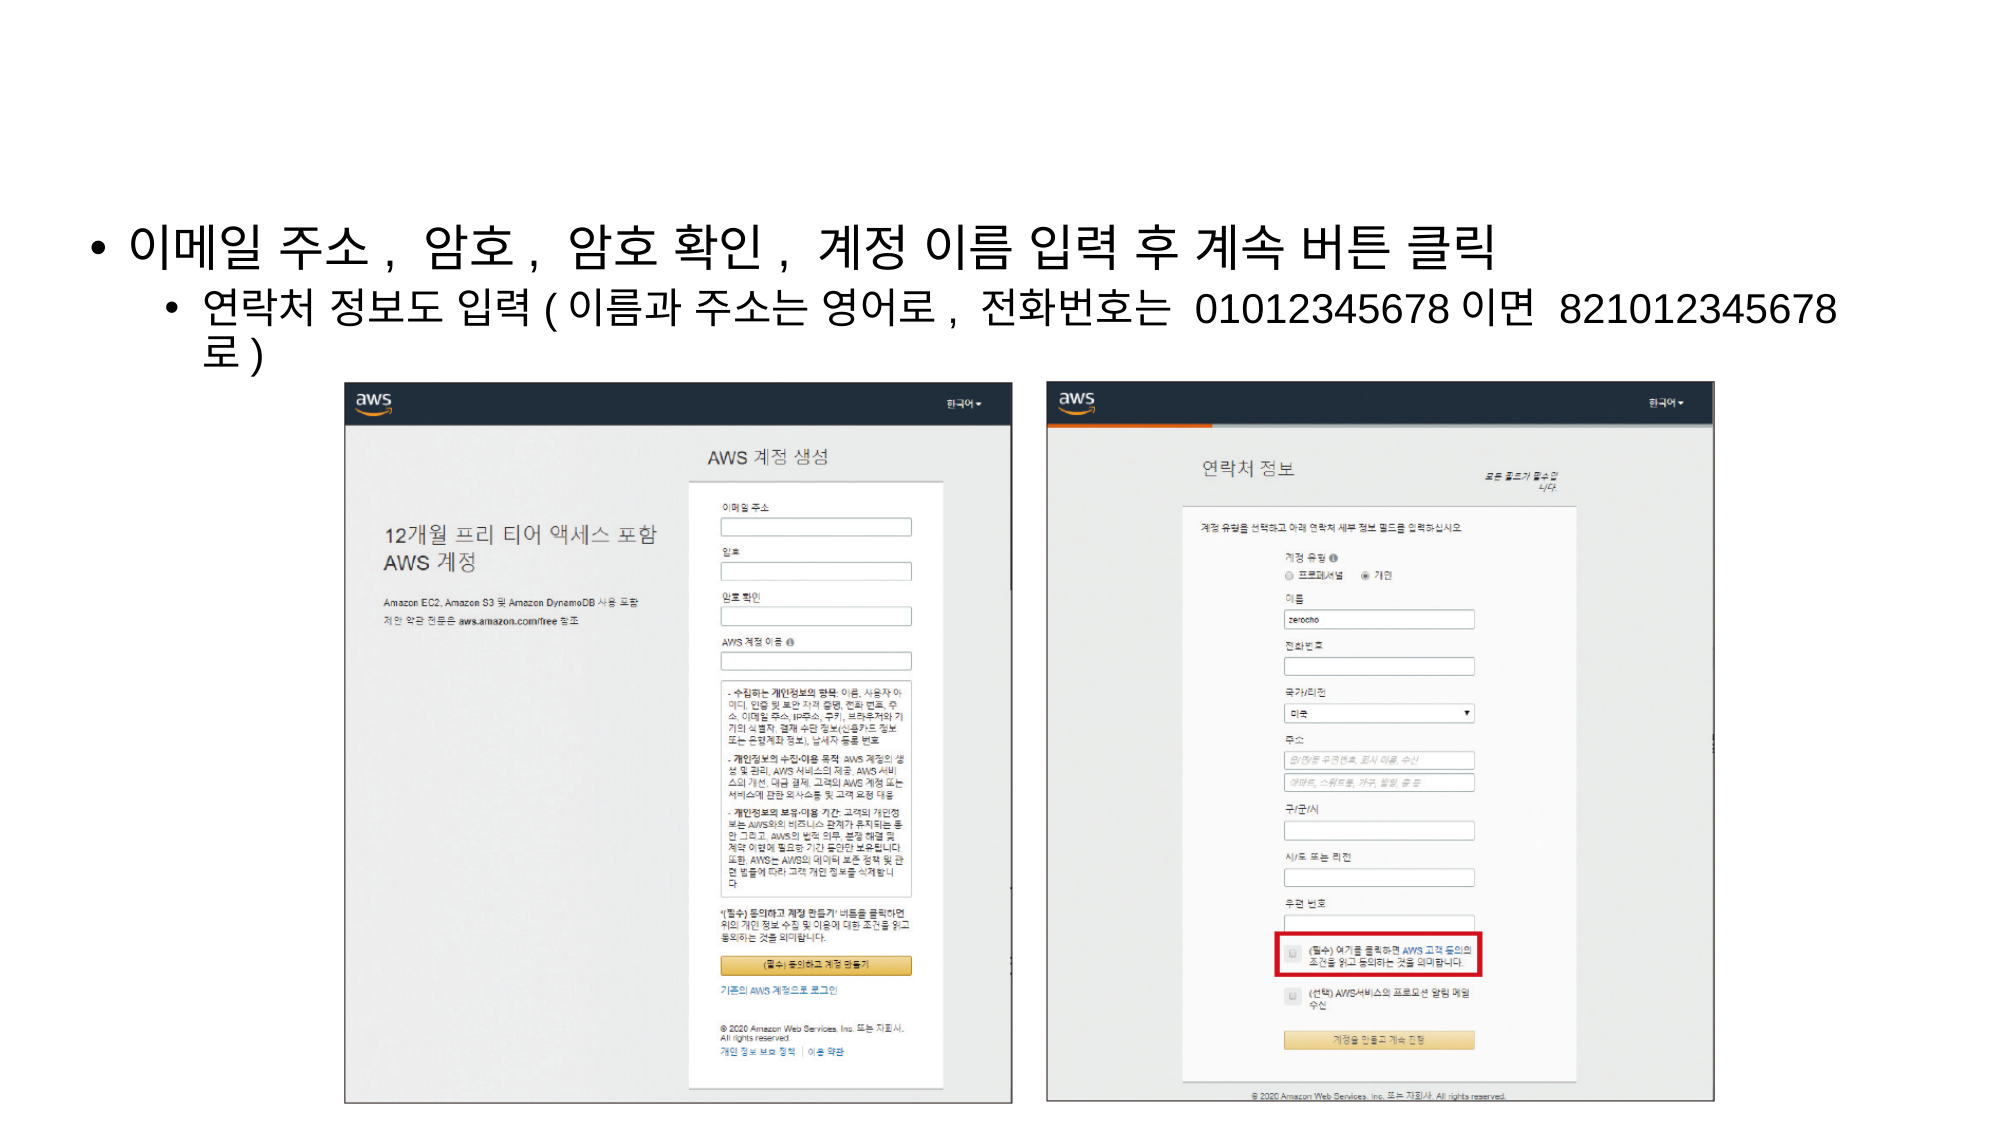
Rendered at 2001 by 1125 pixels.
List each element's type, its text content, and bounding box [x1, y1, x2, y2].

picture [1036, 376, 1720, 1111]
picture [338, 376, 1022, 1111]
list 이메일 주소, 암호, 암호 확인, 계정 이름 입력 후 계속 버튼 클릭 연락처 정보도 입력(이름과 주소는 영어로, 전화번호는 01012345678이면 821012345678로) [74, 215, 1878, 1031]
